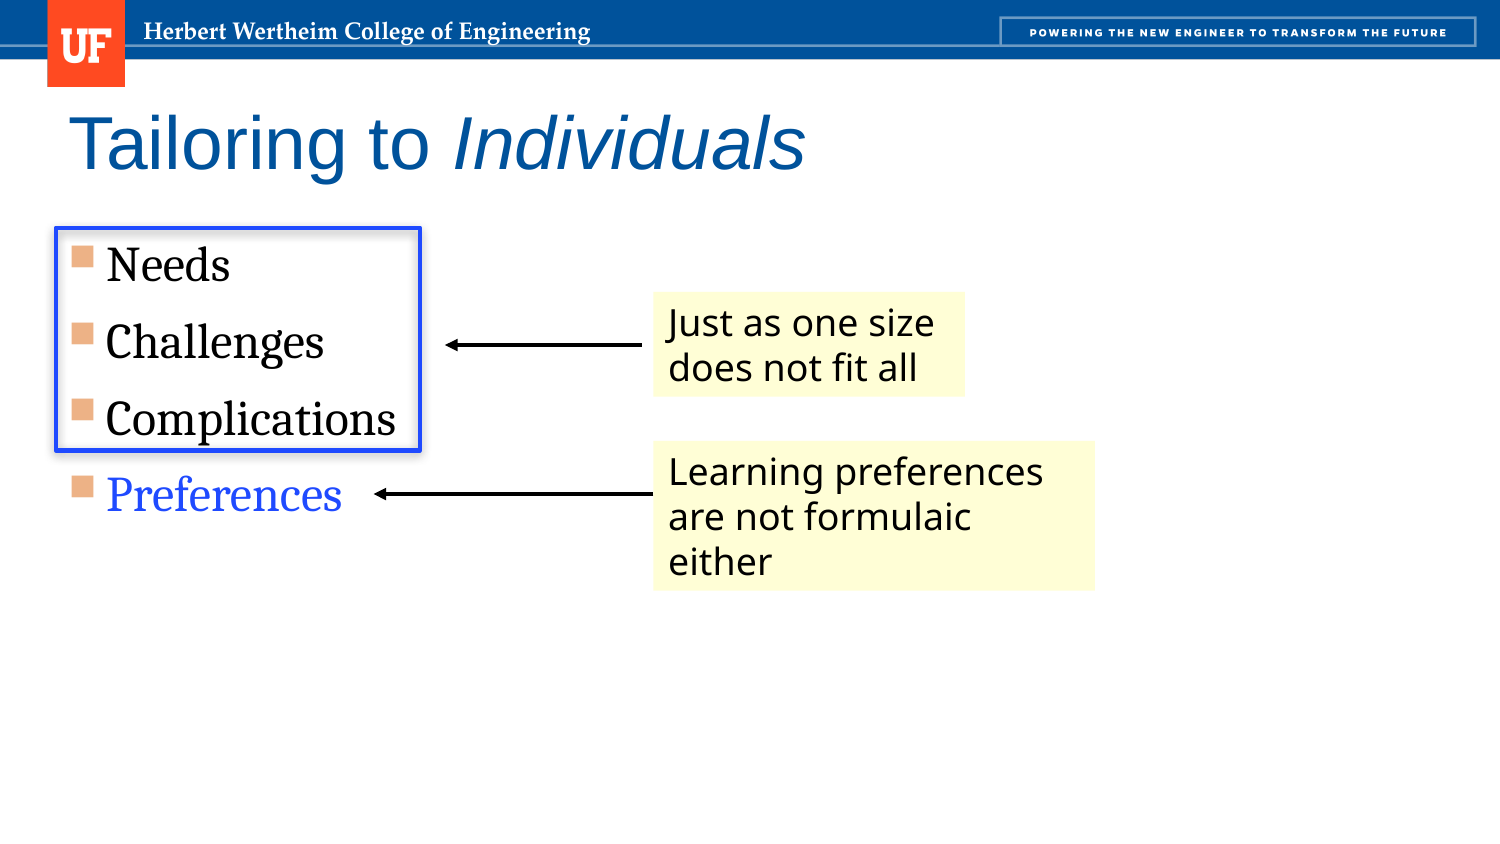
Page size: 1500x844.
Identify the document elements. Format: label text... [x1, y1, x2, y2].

list Needs Challenges Complications Preferences [53, 224, 1409, 729]
text_box Learning preferences are not formulaic either [653, 440, 1095, 591]
text_box Just as one size does not fit all [653, 291, 965, 397]
title Tailoring to Individuals [53, 87, 1294, 225]
picture [0, 0, 1500, 87]
text_box [55, 227, 421, 451]
